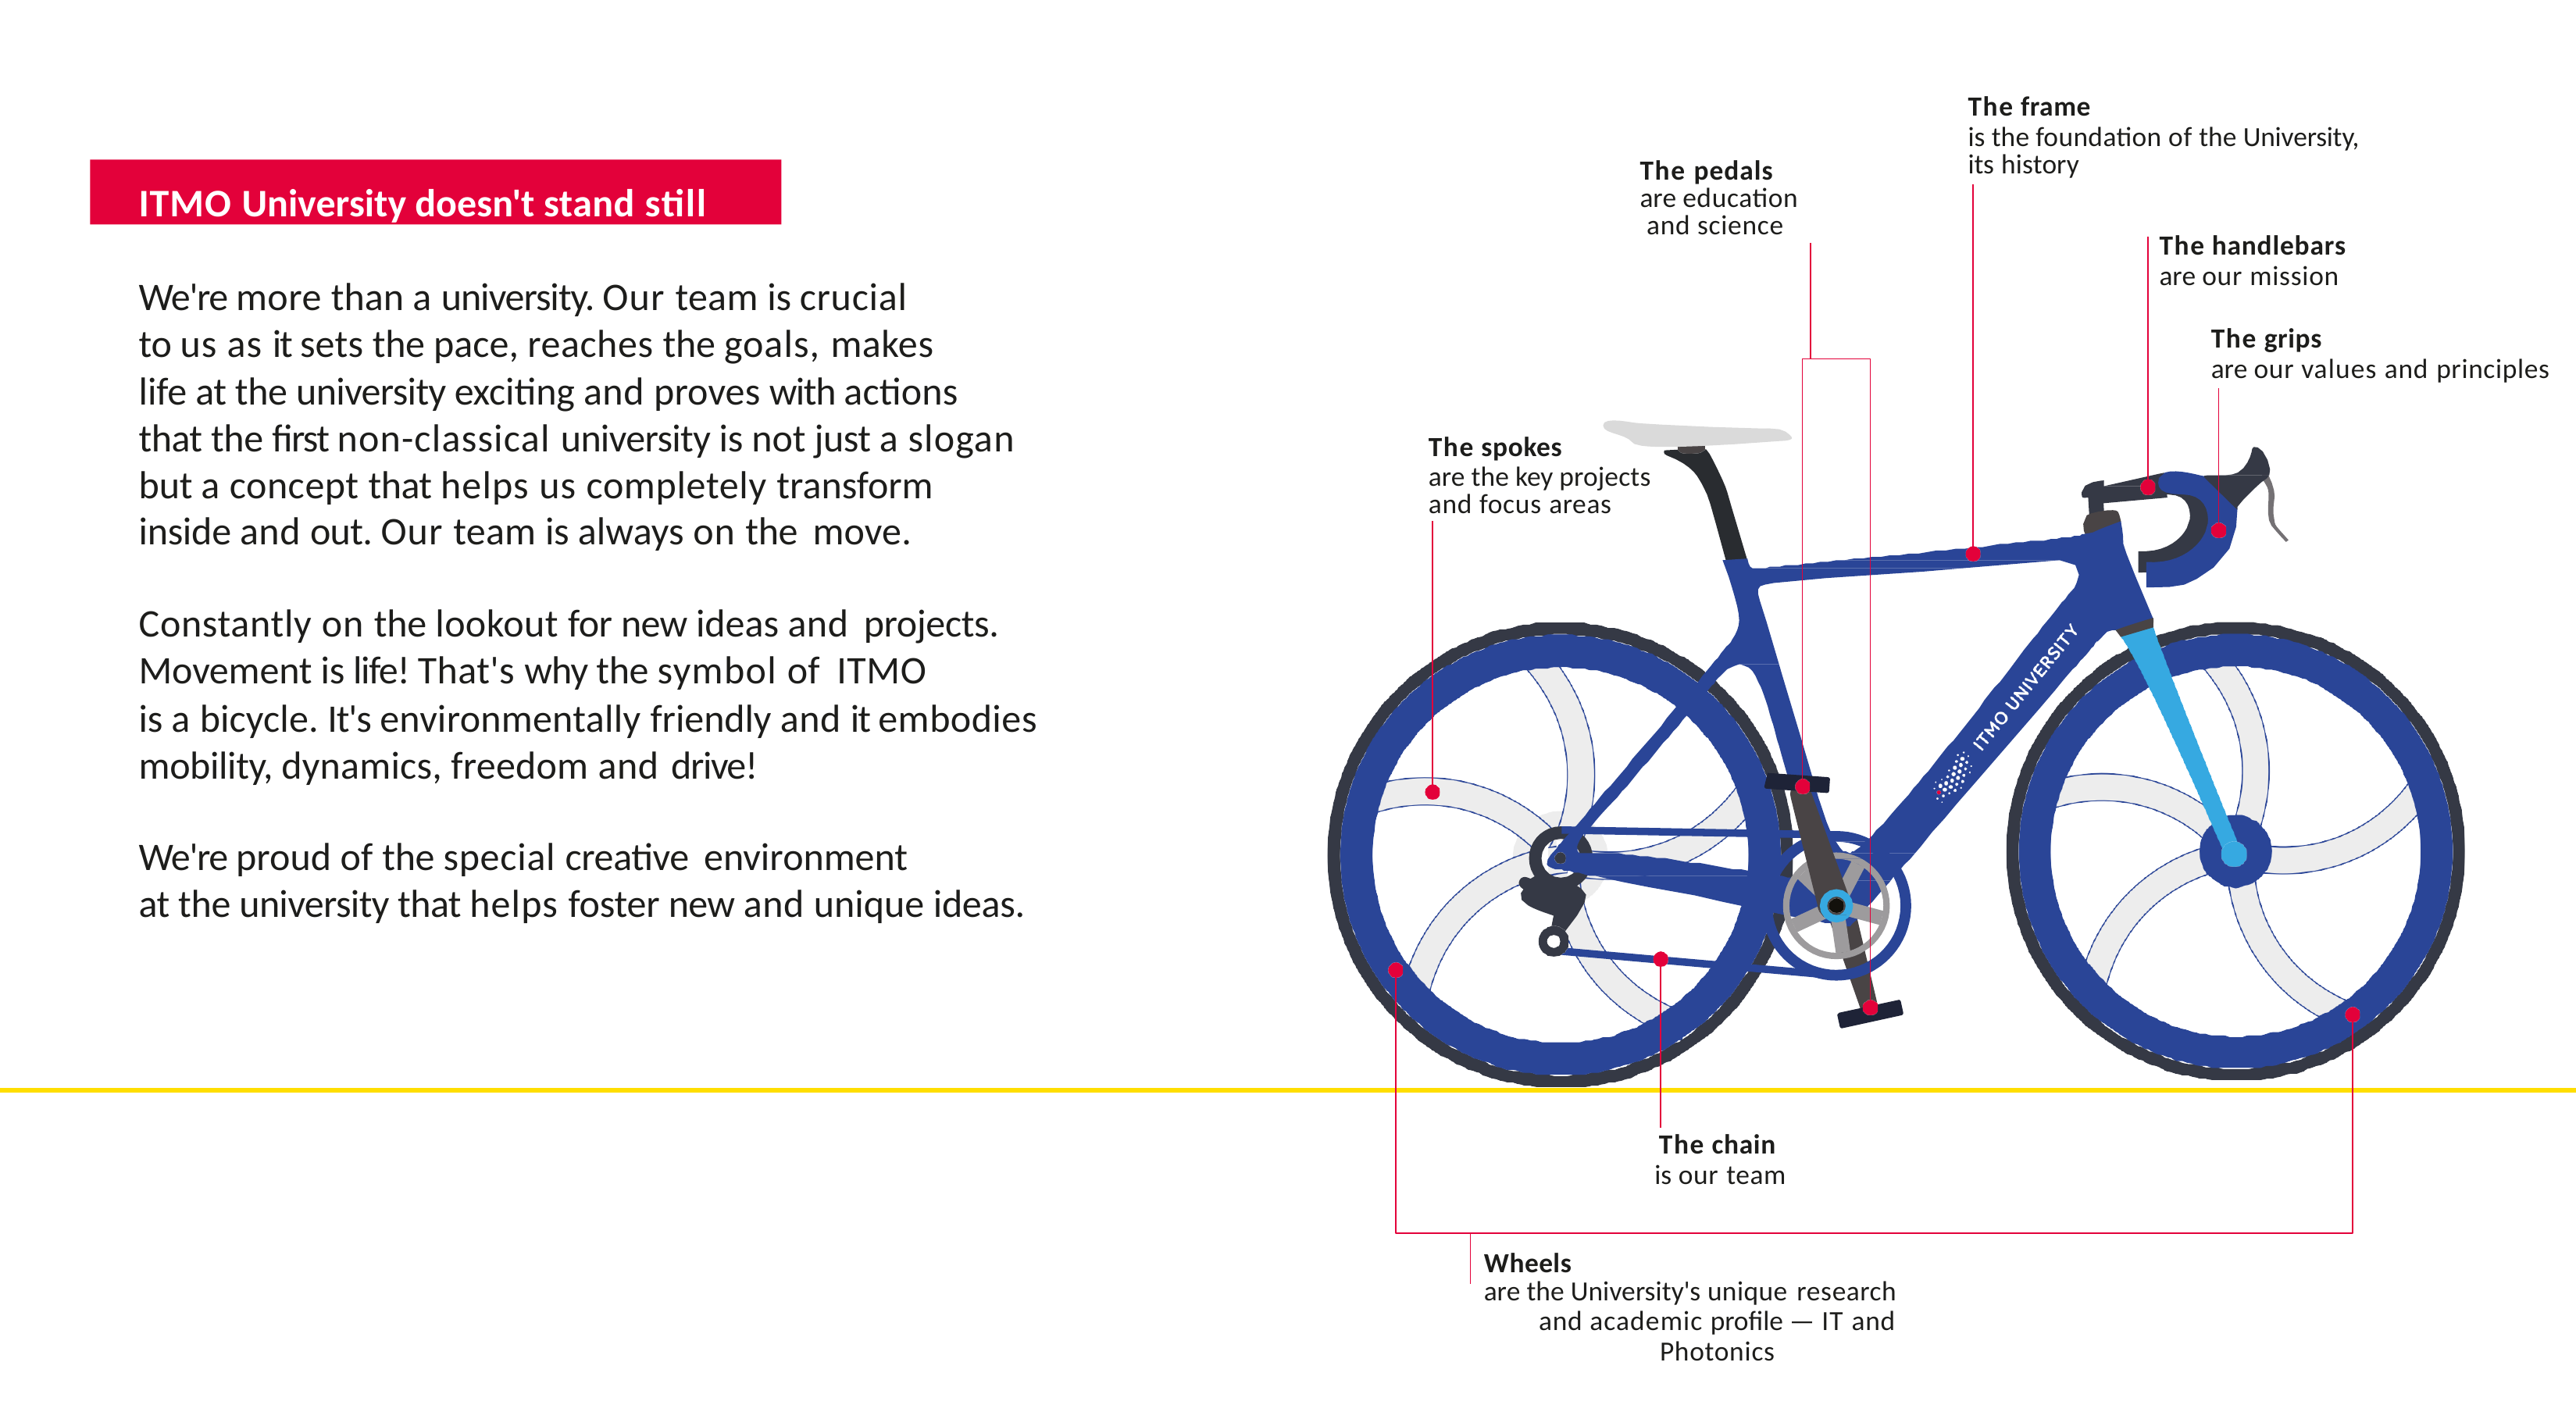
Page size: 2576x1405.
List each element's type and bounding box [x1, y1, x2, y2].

text_box [1638, 150, 1804, 241]
text_box [2157, 228, 2351, 291]
text_box [2209, 321, 2553, 384]
text_box [1966, 89, 2369, 180]
text_box [90, 159, 782, 225]
text_box [0, 184, 2576, 1367]
text_box [137, 829, 1040, 925]
text_box [137, 269, 1033, 553]
text_box [137, 596, 1052, 787]
